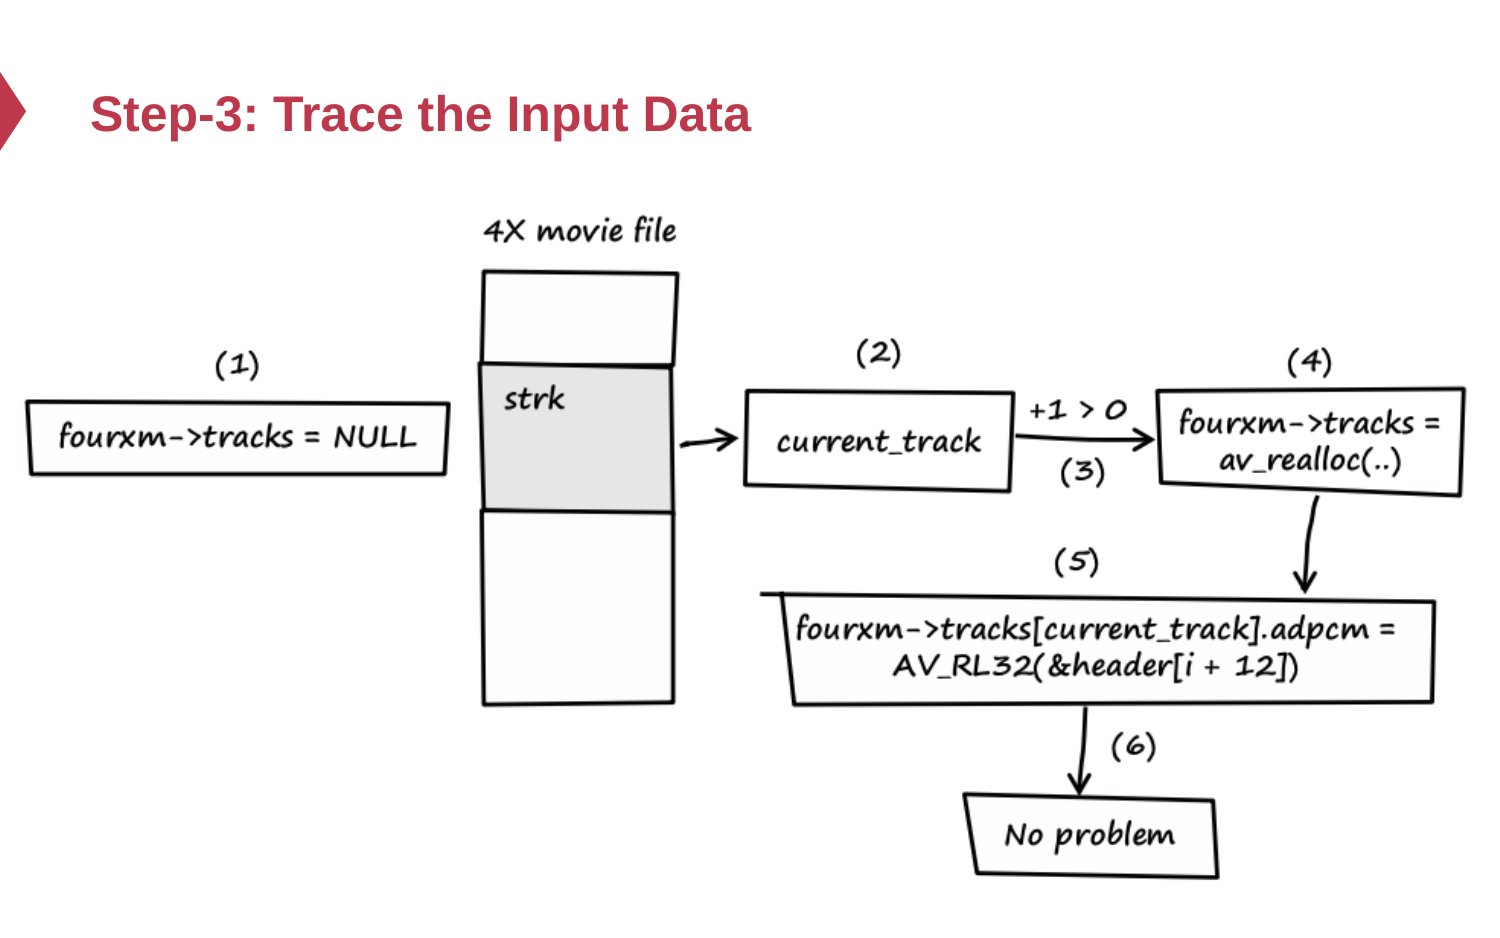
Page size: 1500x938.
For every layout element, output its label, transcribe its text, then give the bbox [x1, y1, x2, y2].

title Step-3: Trace the Input Data [75, 37, 1425, 186]
picture [0, 196, 1495, 906]
